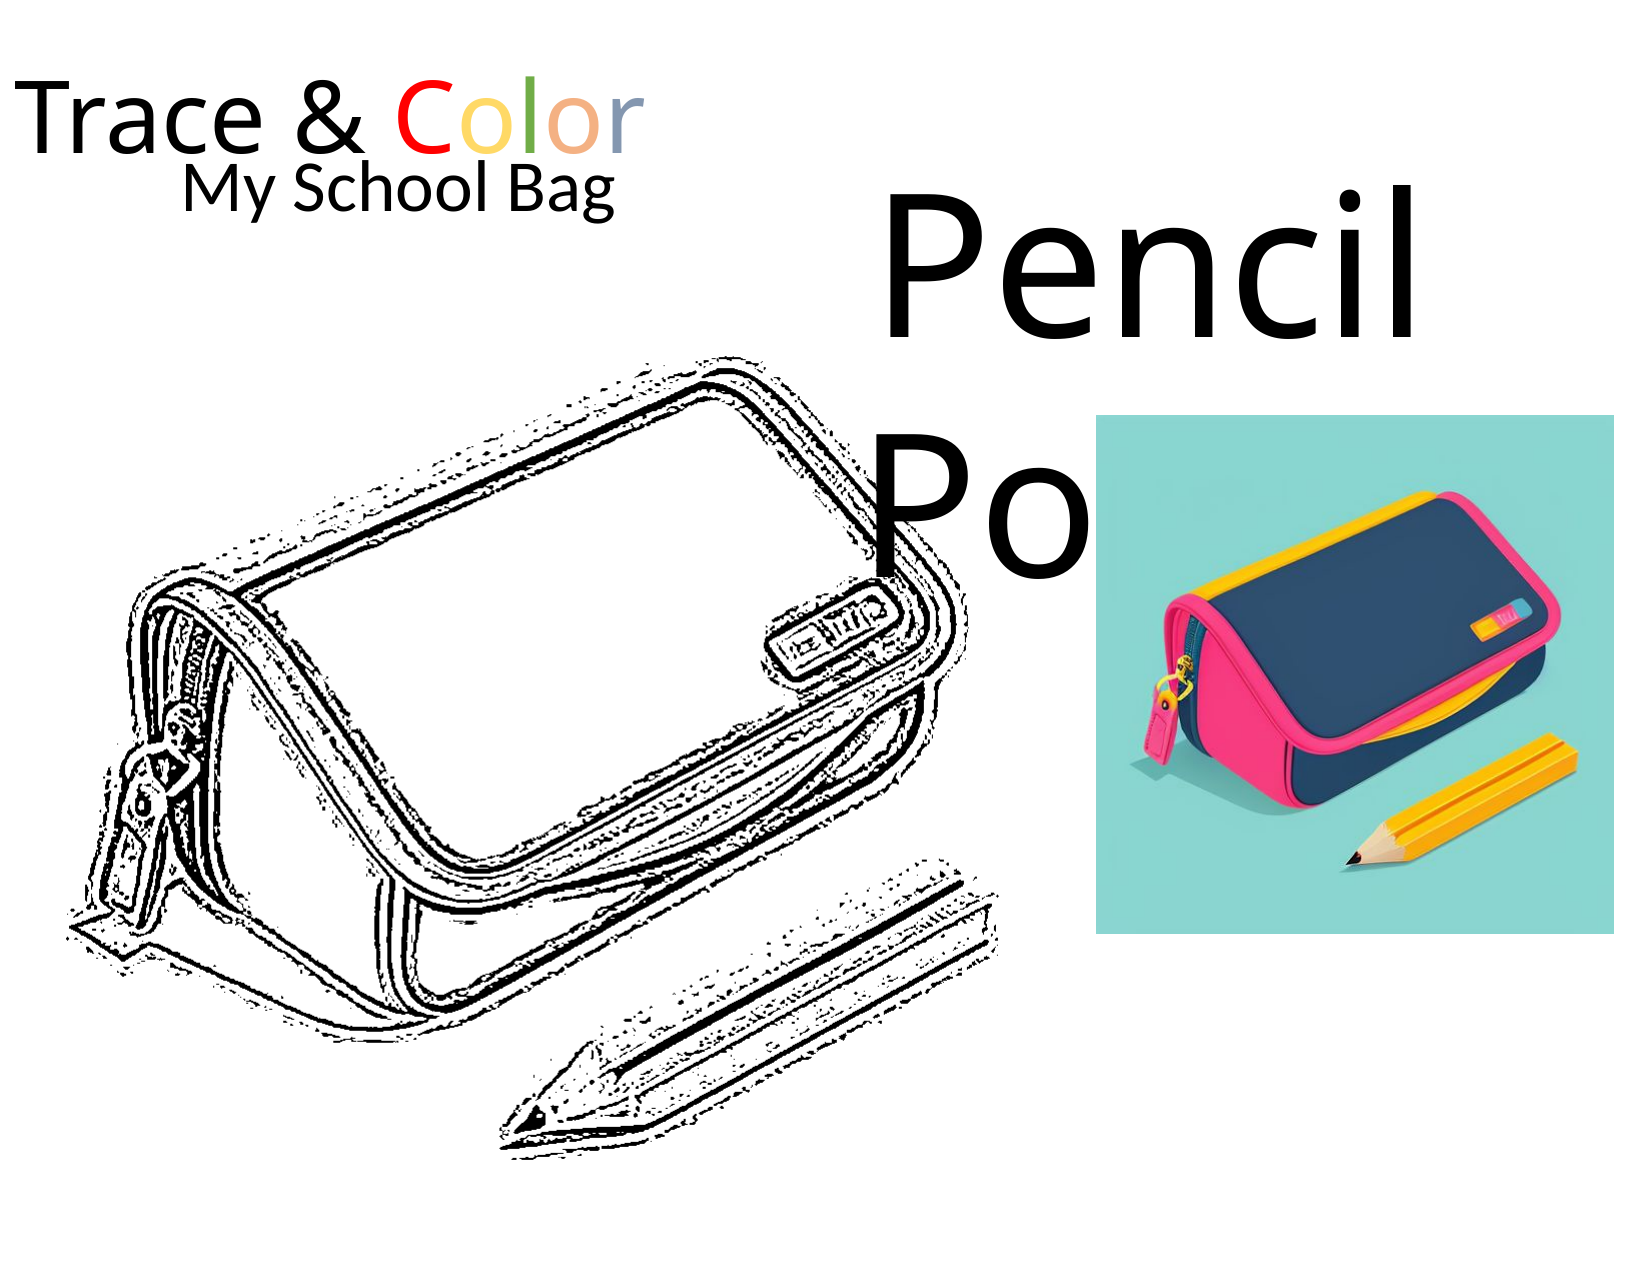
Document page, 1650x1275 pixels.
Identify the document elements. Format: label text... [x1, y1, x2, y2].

text_box Trace & Color [0, 45, 827, 181]
text_box Pencil Pouch [639, 130, 1650, 626]
picture [0, 211, 1065, 1275]
text_box My School Bag [14, 130, 639, 211]
picture [1096, 415, 1614, 934]
